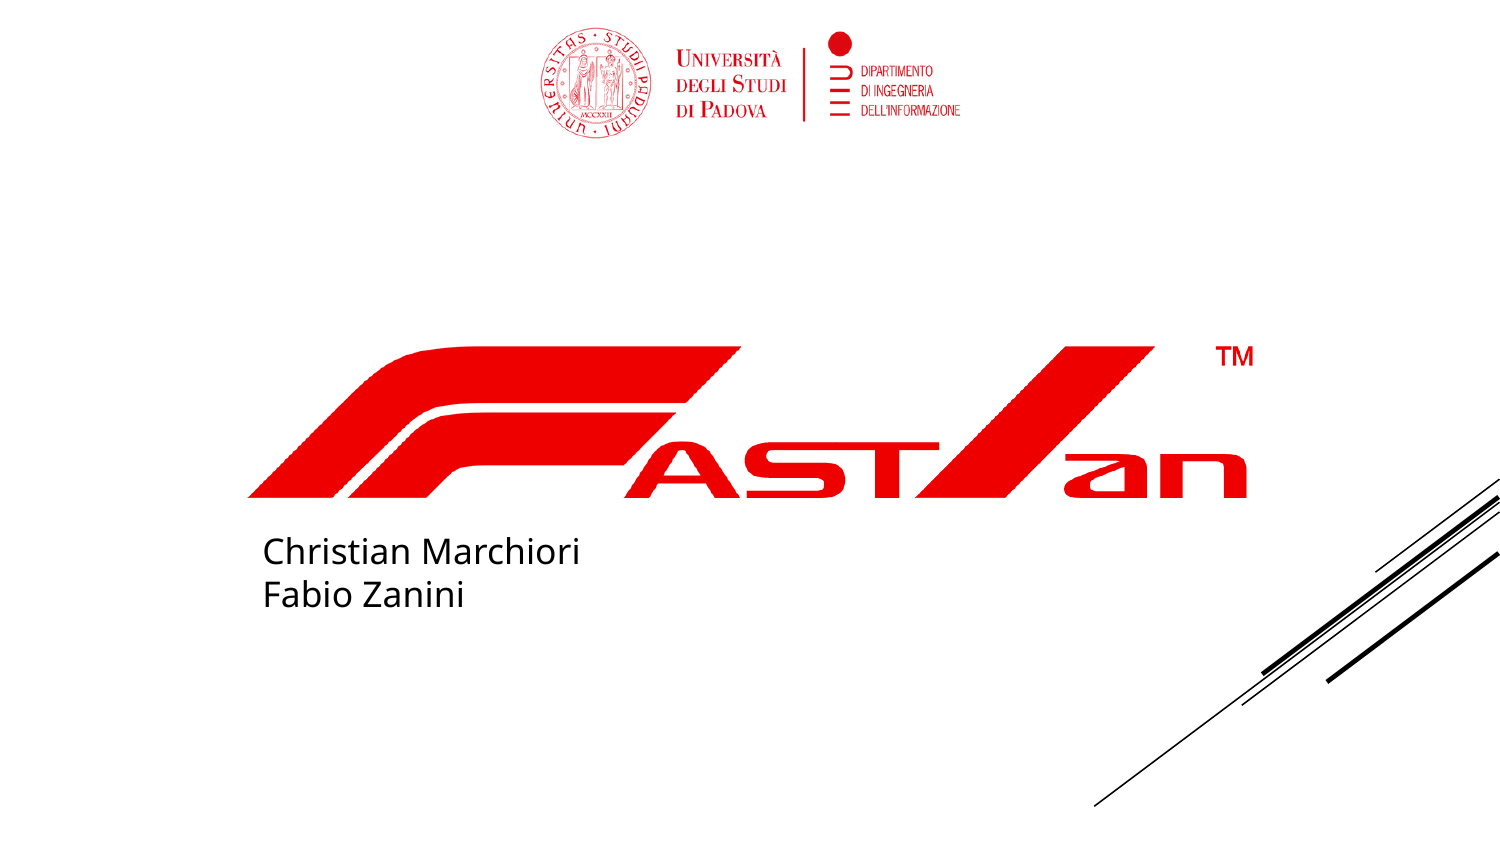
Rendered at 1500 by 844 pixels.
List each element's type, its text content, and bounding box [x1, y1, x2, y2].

picture [540, 27, 960, 149]
title Christian Marchiori Fabio Zanini [247, 521, 1163, 710]
picture [247, 346, 1253, 498]
